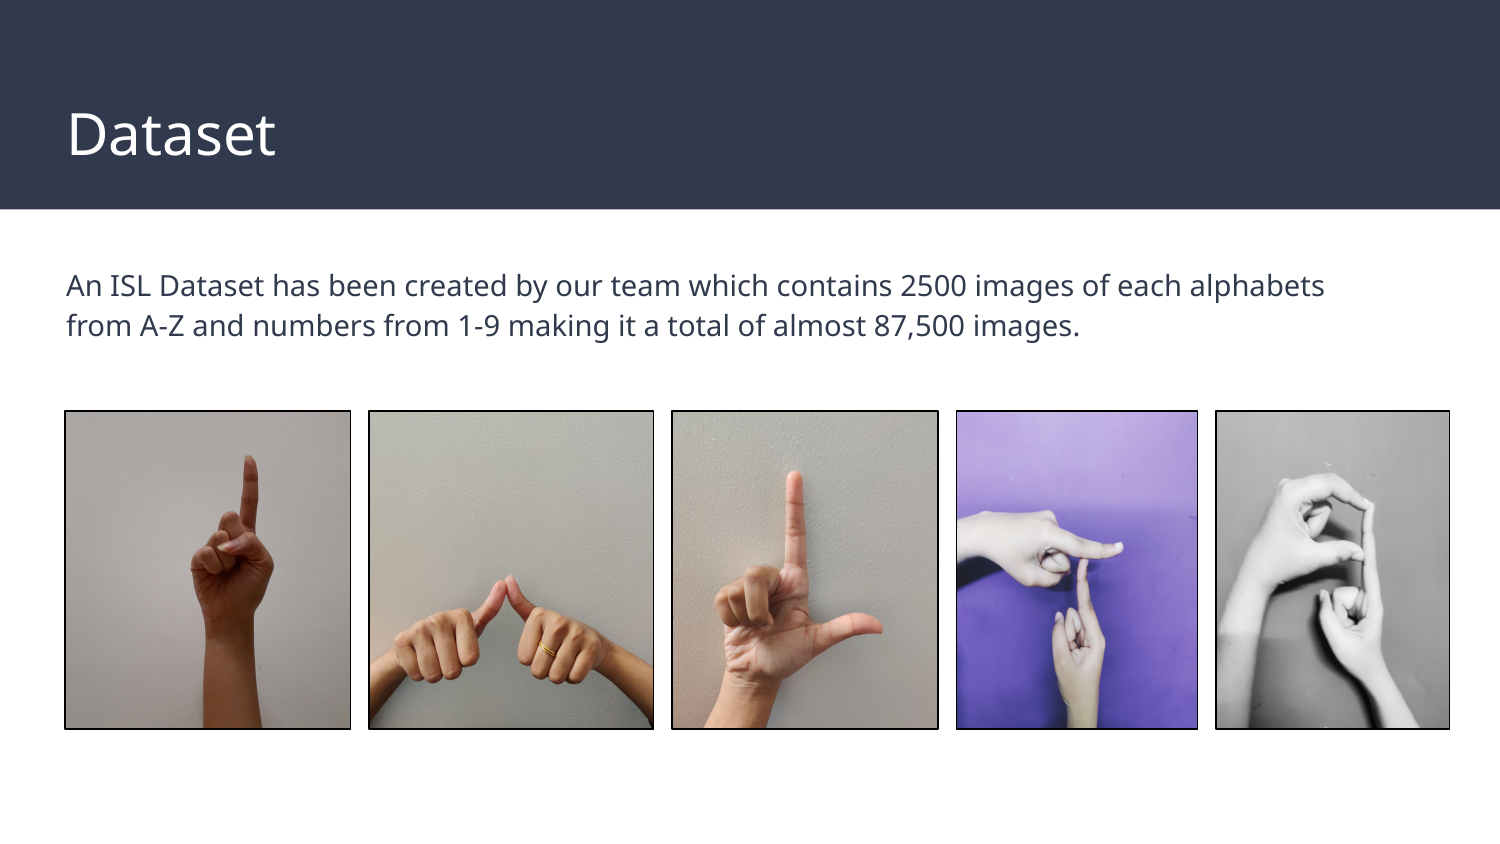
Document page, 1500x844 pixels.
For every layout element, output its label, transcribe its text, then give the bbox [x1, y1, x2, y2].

picture [65, 411, 350, 729]
picture [672, 411, 938, 729]
title Dataset [51, 82, 1449, 185]
picture [956, 411, 1197, 729]
list An ISL Dataset has been created by our team which contains 2500 images of each alphabets from A-Z and numbers from 1-9 making it a total of almost 87,500 images. [51, 247, 1408, 350]
picture [1216, 411, 1450, 729]
picture [369, 411, 653, 729]
